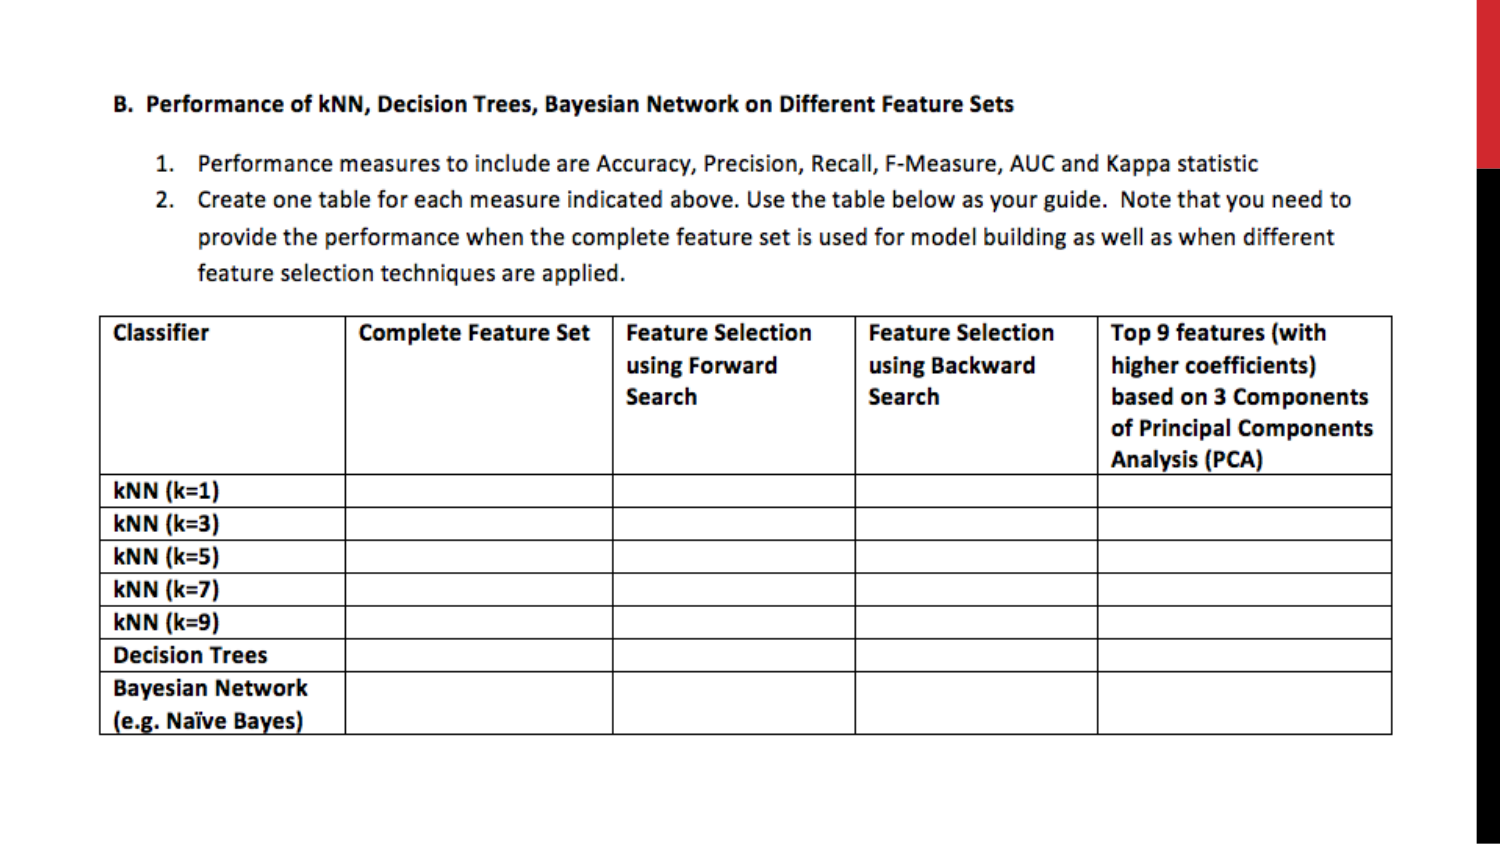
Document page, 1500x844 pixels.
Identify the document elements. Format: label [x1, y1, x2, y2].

picture [79, 81, 1421, 763]
